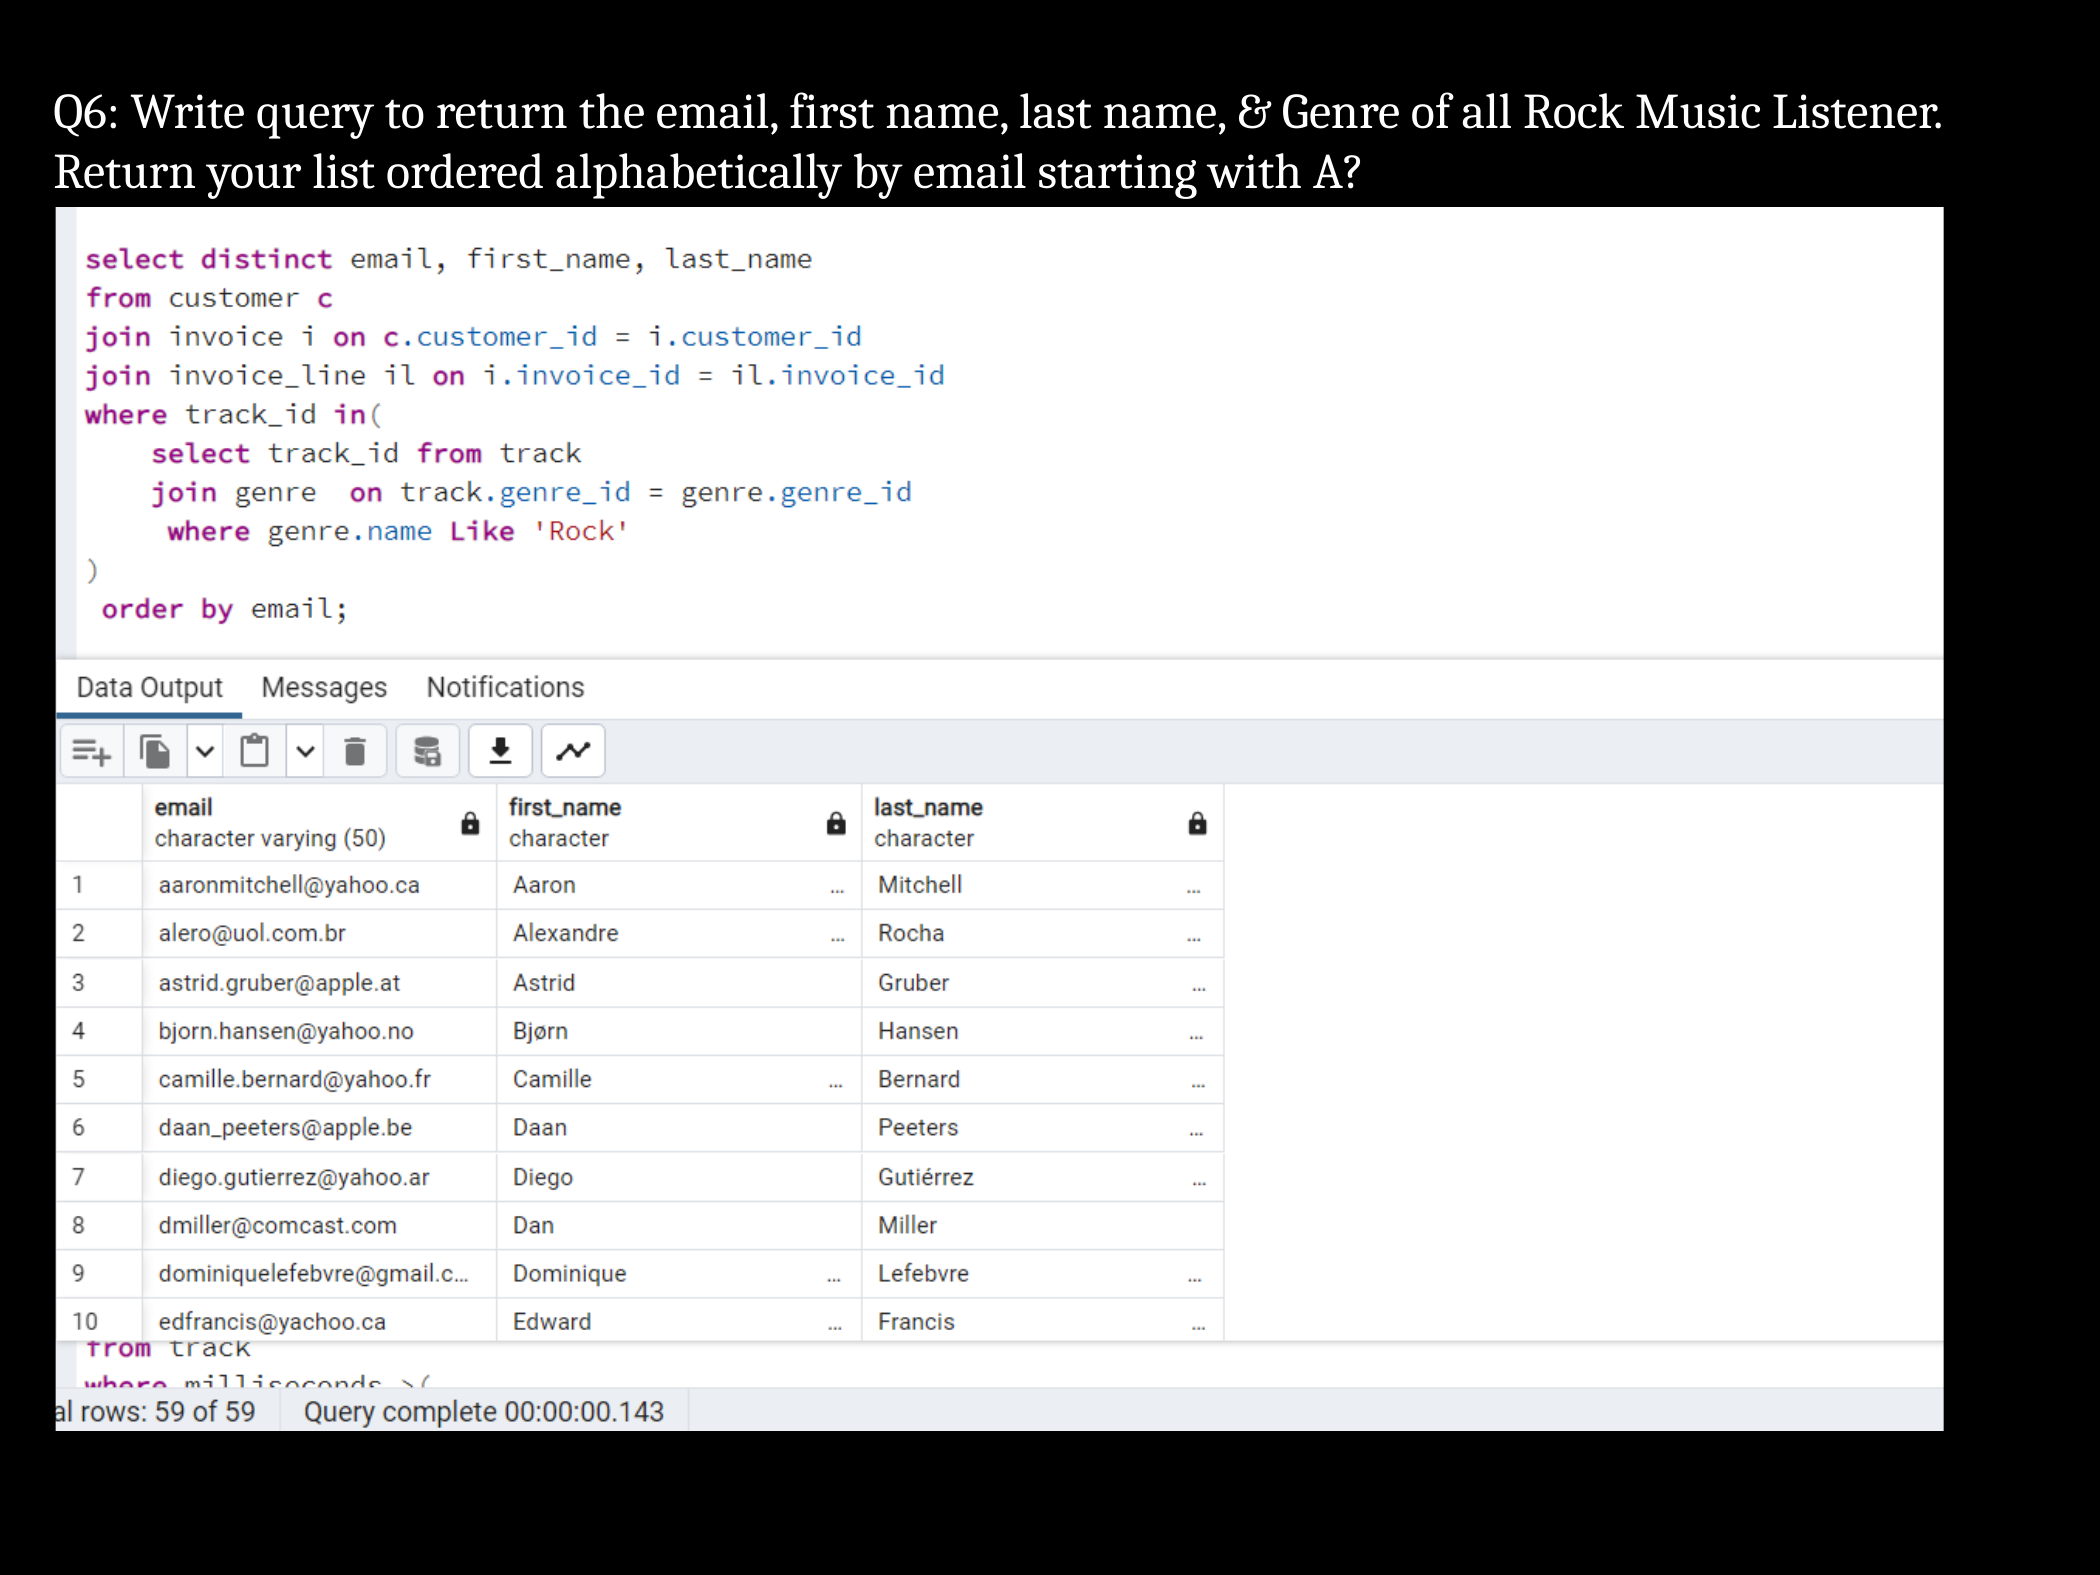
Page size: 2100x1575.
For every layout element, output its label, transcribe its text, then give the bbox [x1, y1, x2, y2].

picture [55, 207, 1944, 1431]
text_box Q6: Write query to return the email, first name, last name, & Genre of all Rock Music Listener. Return your list ordered alphabetically by email starting with A? [38, 70, 2062, 206]
